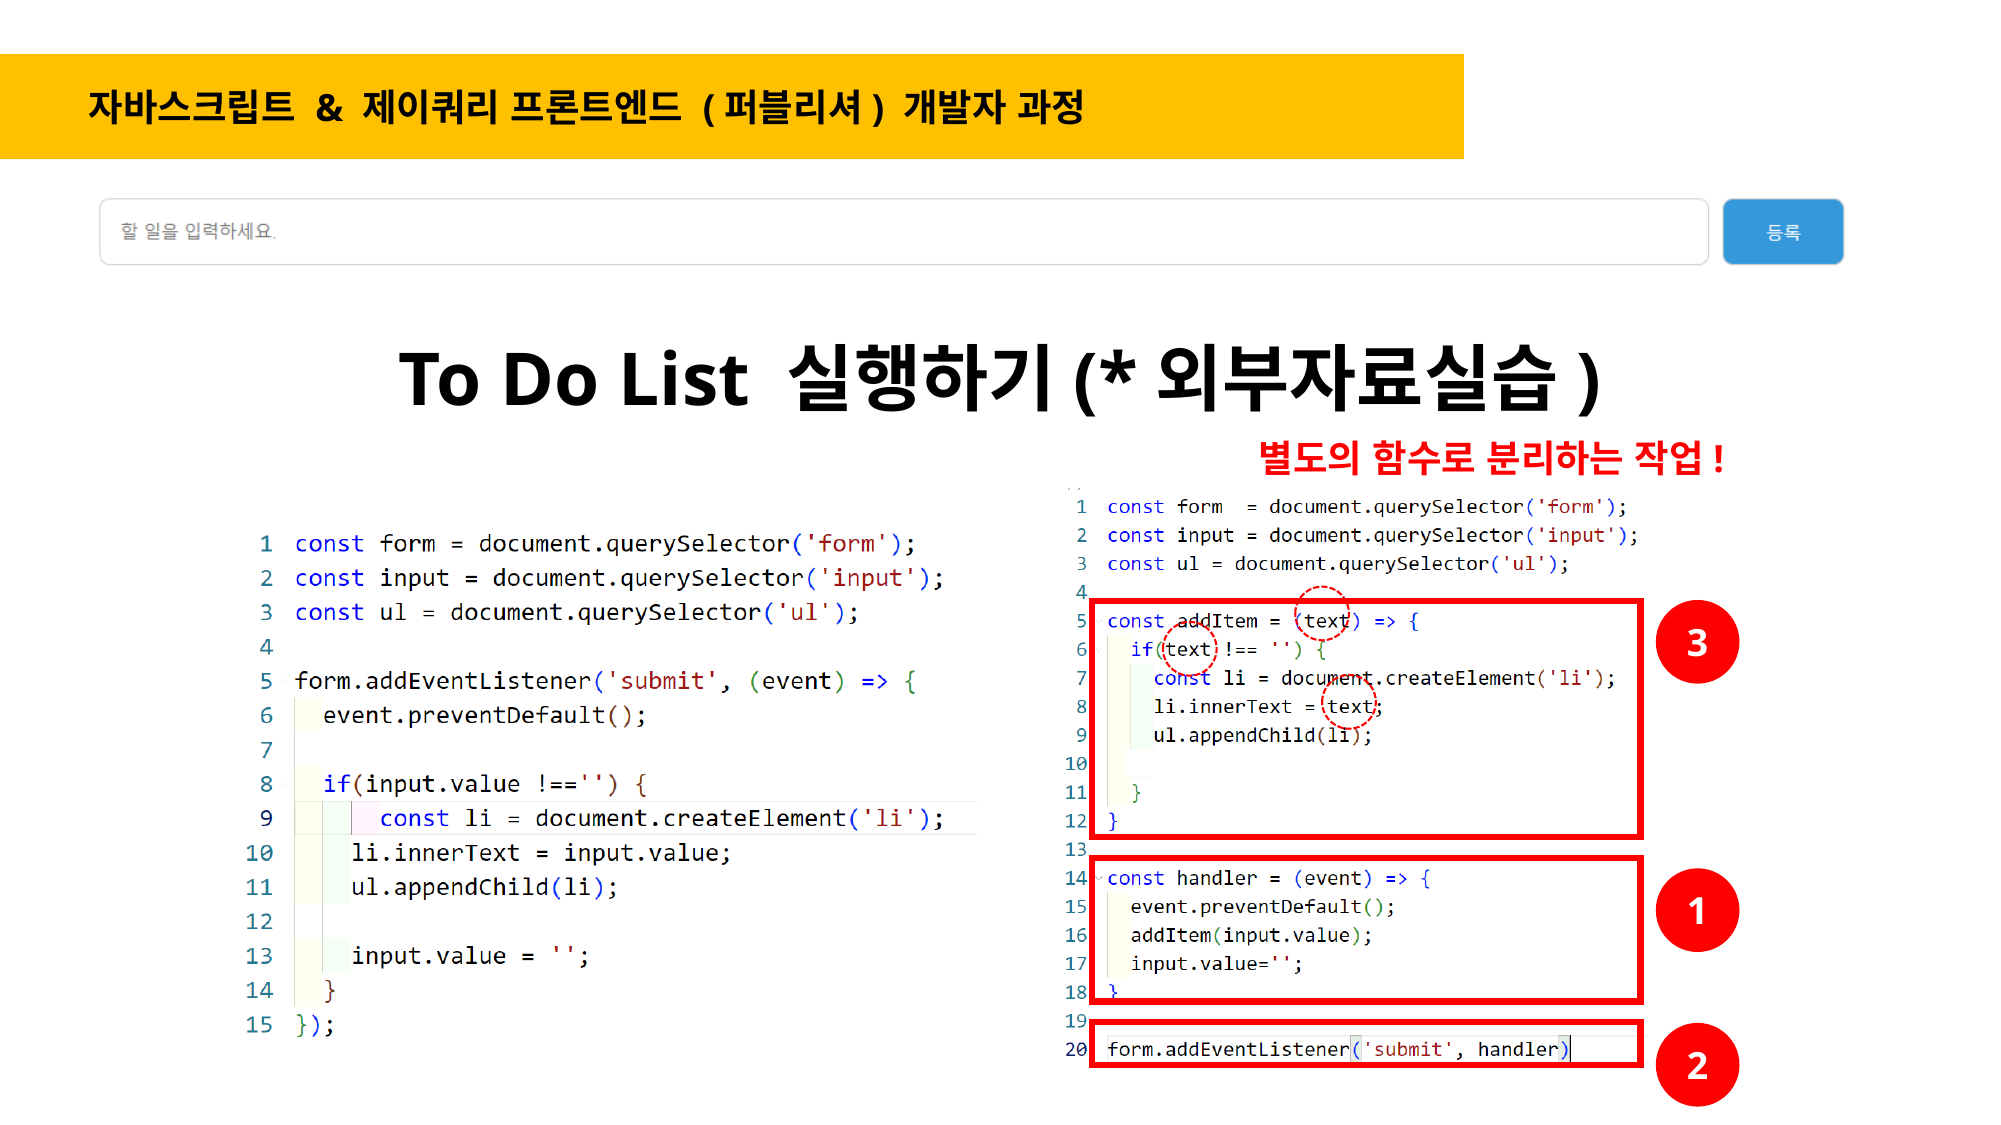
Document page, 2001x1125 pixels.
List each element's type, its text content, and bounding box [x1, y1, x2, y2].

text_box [1653, 599, 1742, 684]
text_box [0, 53, 1464, 160]
text_box To Do List 실행하기(*외부자료실습) [62, 325, 1938, 428]
picture [80, 174, 1859, 314]
picture [238, 524, 977, 1045]
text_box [1653, 868, 1742, 953]
picture [1051, 488, 1647, 1073]
text_box 별도의 함수로 분리하는 작업! [1183, 427, 1799, 488]
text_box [1653, 1022, 1742, 1107]
